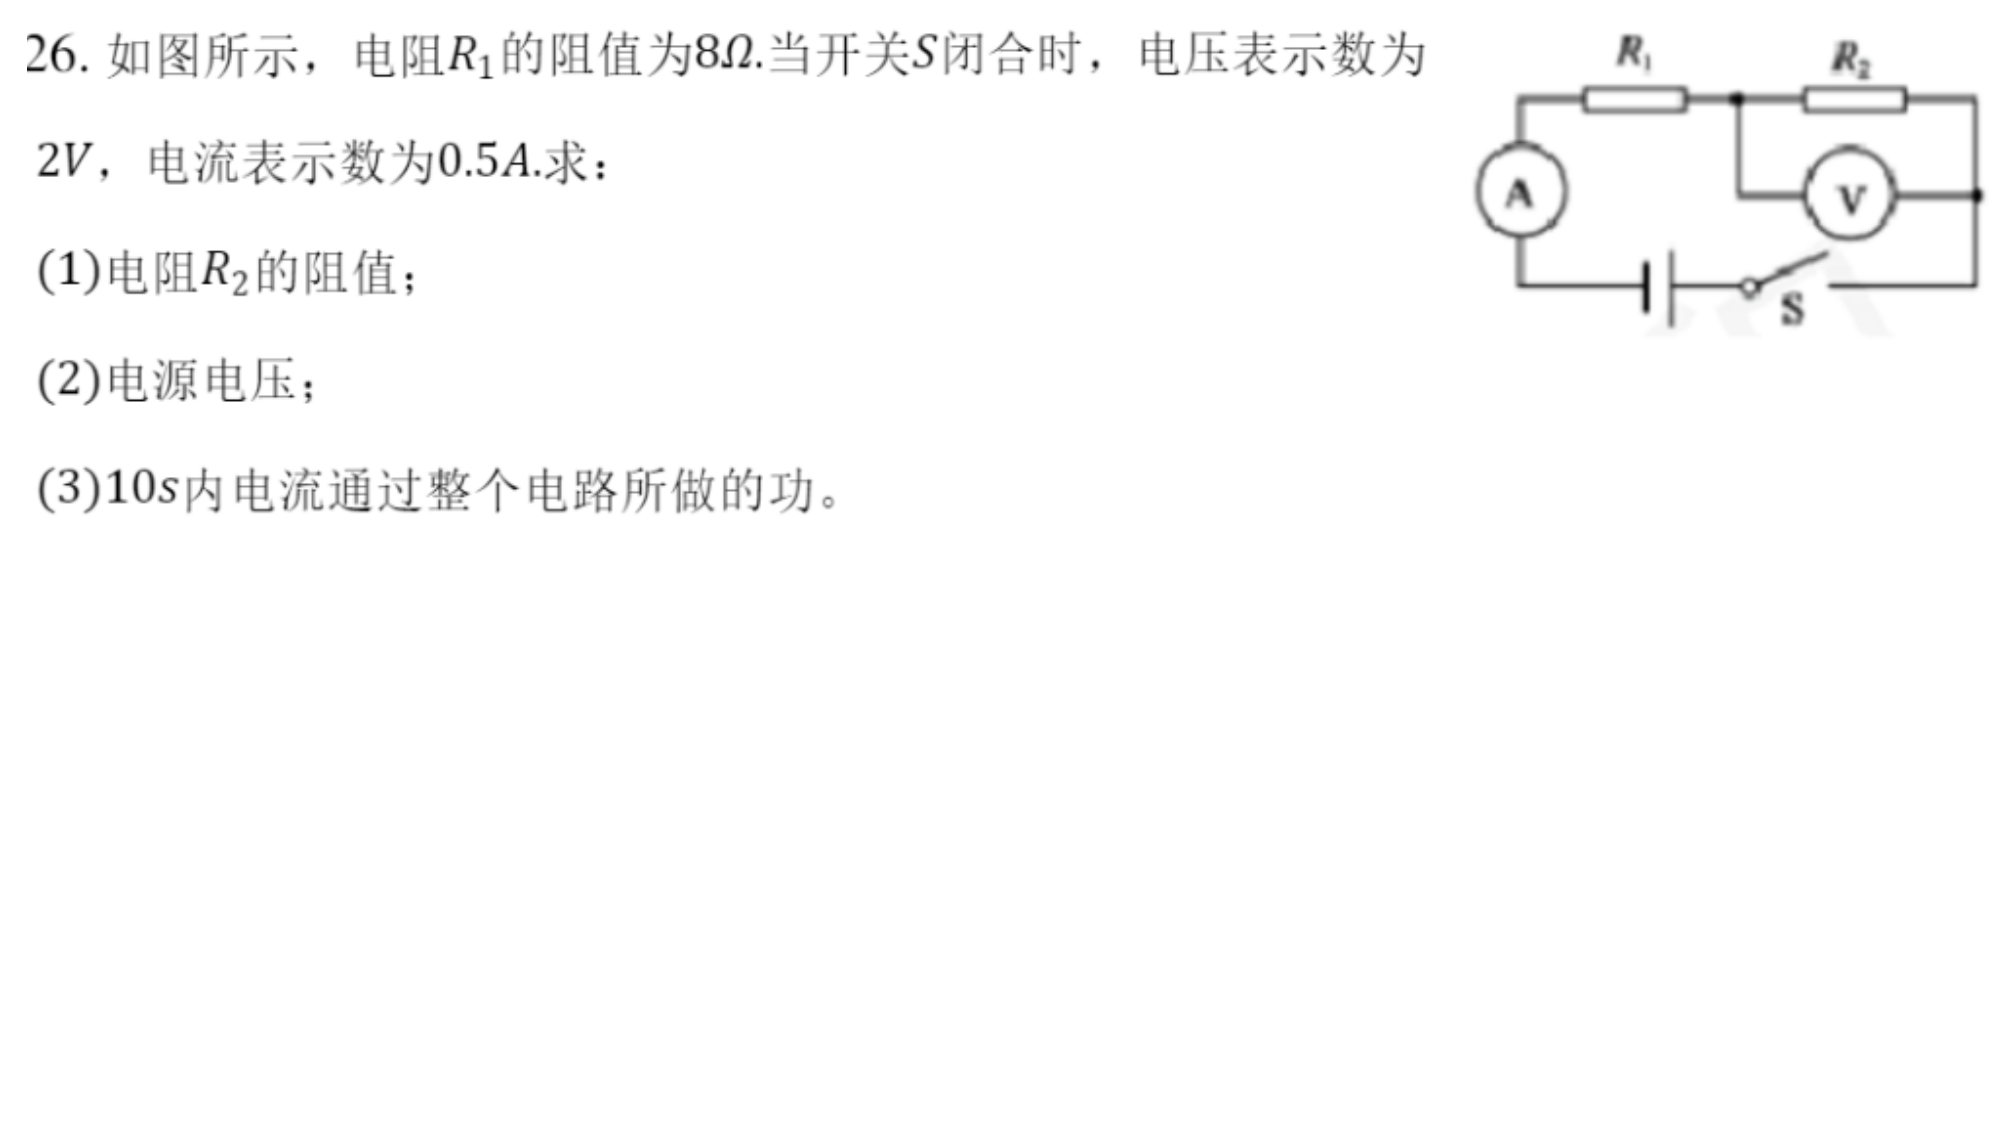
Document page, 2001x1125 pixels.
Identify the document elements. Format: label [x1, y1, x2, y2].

picture [27, 0, 1989, 529]
